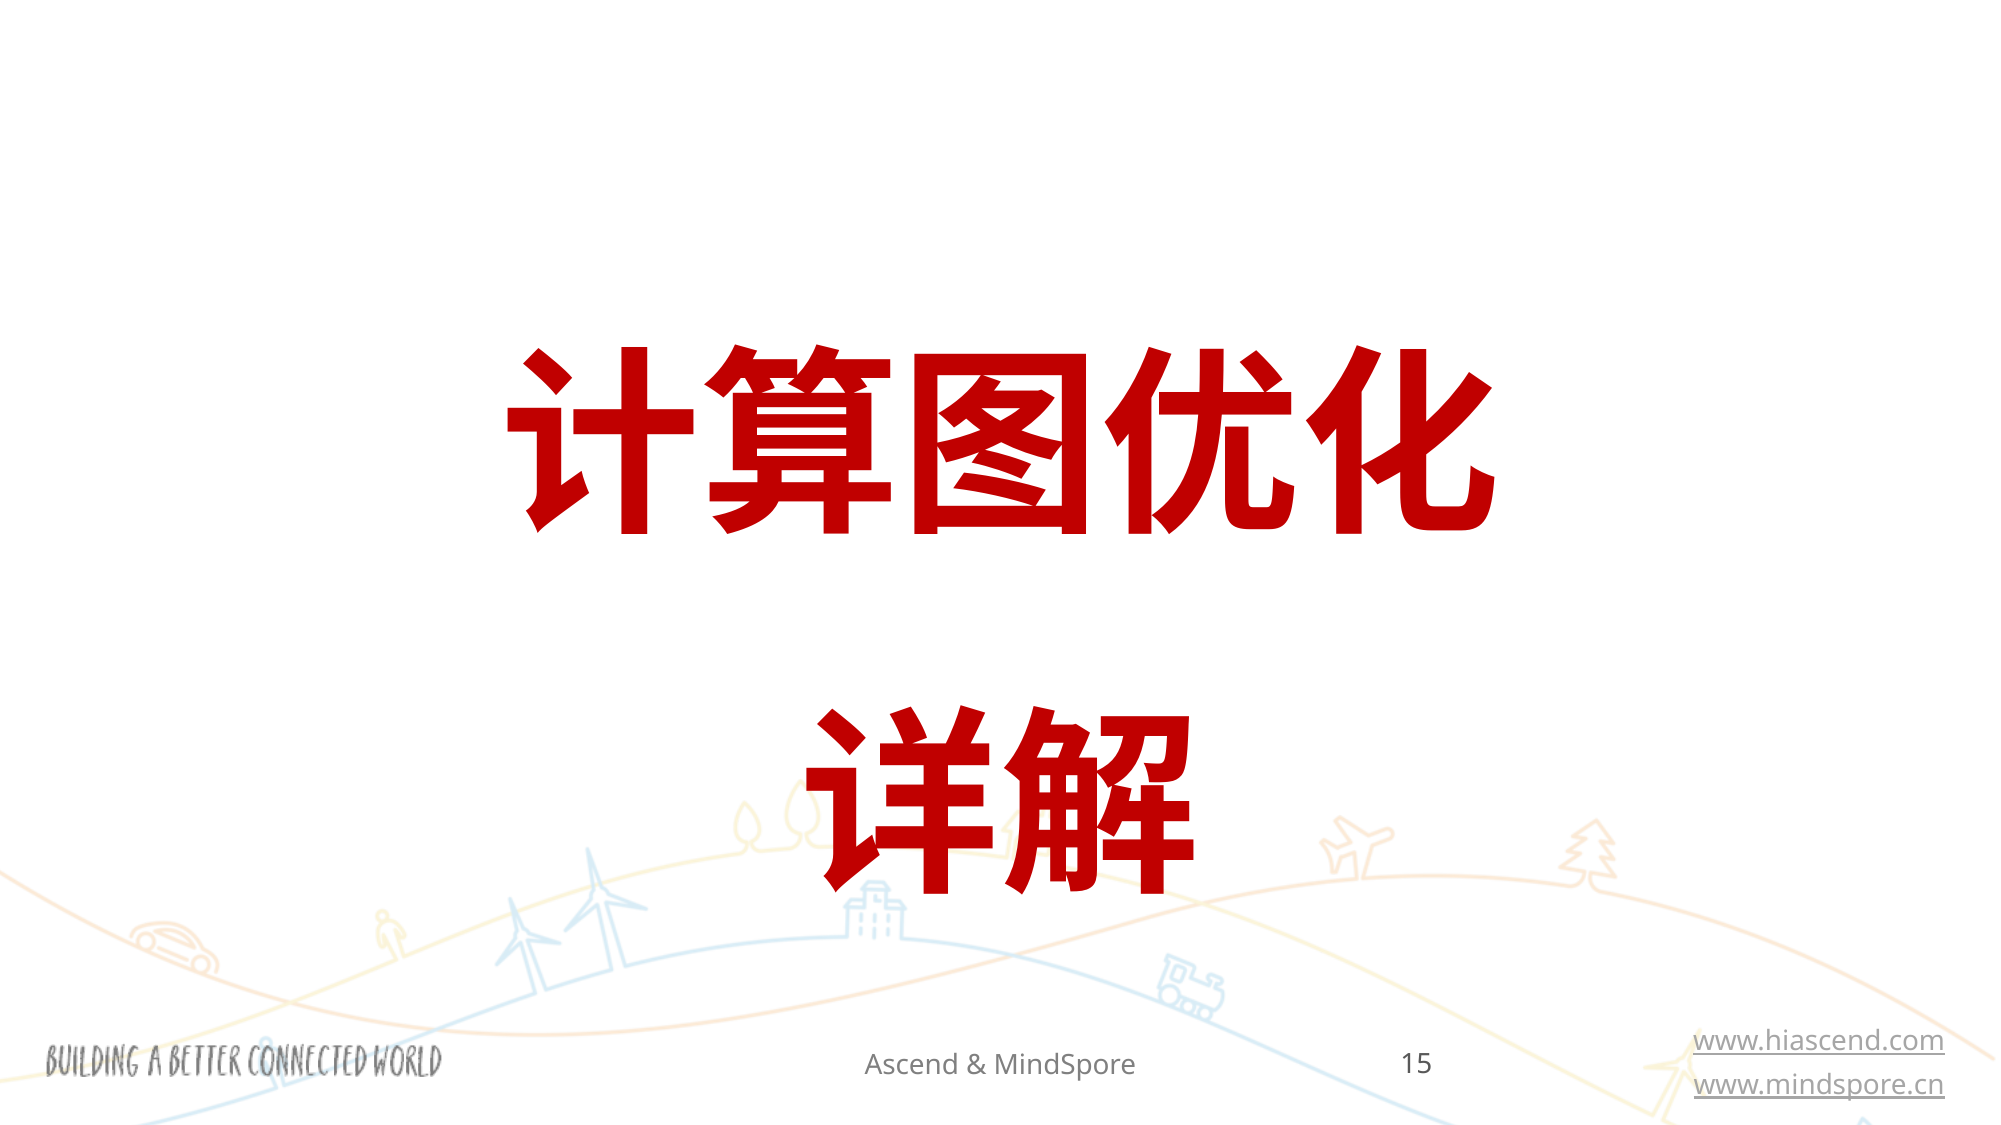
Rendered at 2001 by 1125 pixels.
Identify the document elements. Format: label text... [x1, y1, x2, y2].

picture [23, 1023, 468, 1105]
text_box 计算图优化 详解 [101, 160, 1900, 953]
